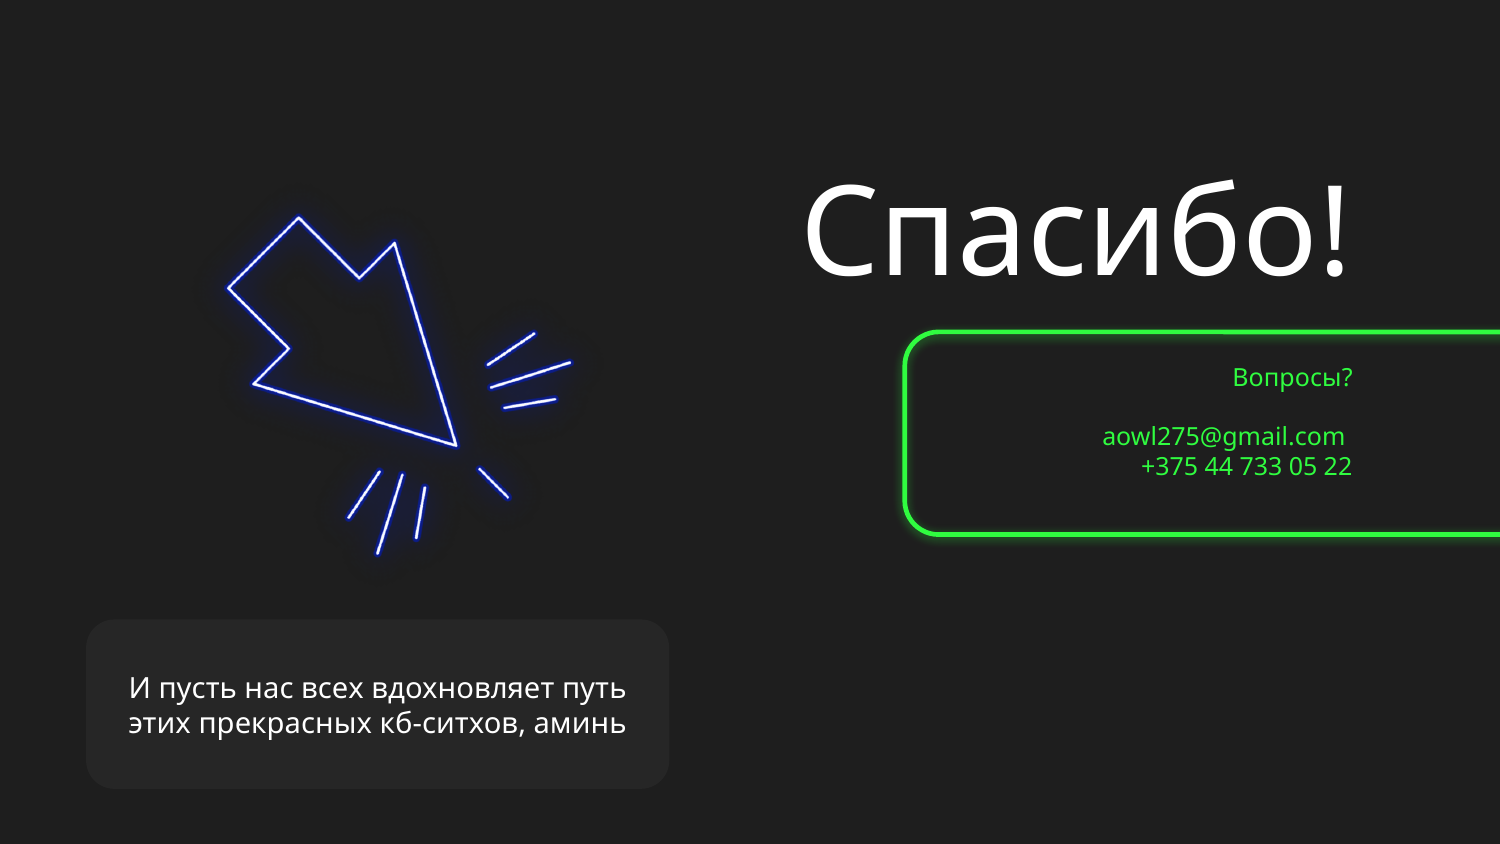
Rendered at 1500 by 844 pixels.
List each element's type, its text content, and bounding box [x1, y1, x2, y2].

title Спасибо! [703, 72, 1368, 316]
text_box [904, 331, 1500, 535]
picture [104, 89, 669, 617]
subtitle Вопросы? aowl275@gmail.com +375 44 733 05 22 [937, 346, 1368, 549]
text_box И пусть нас всех вдохновляет путь этих прекрасных кб-ситхов, аминь [84, 617, 672, 791]
